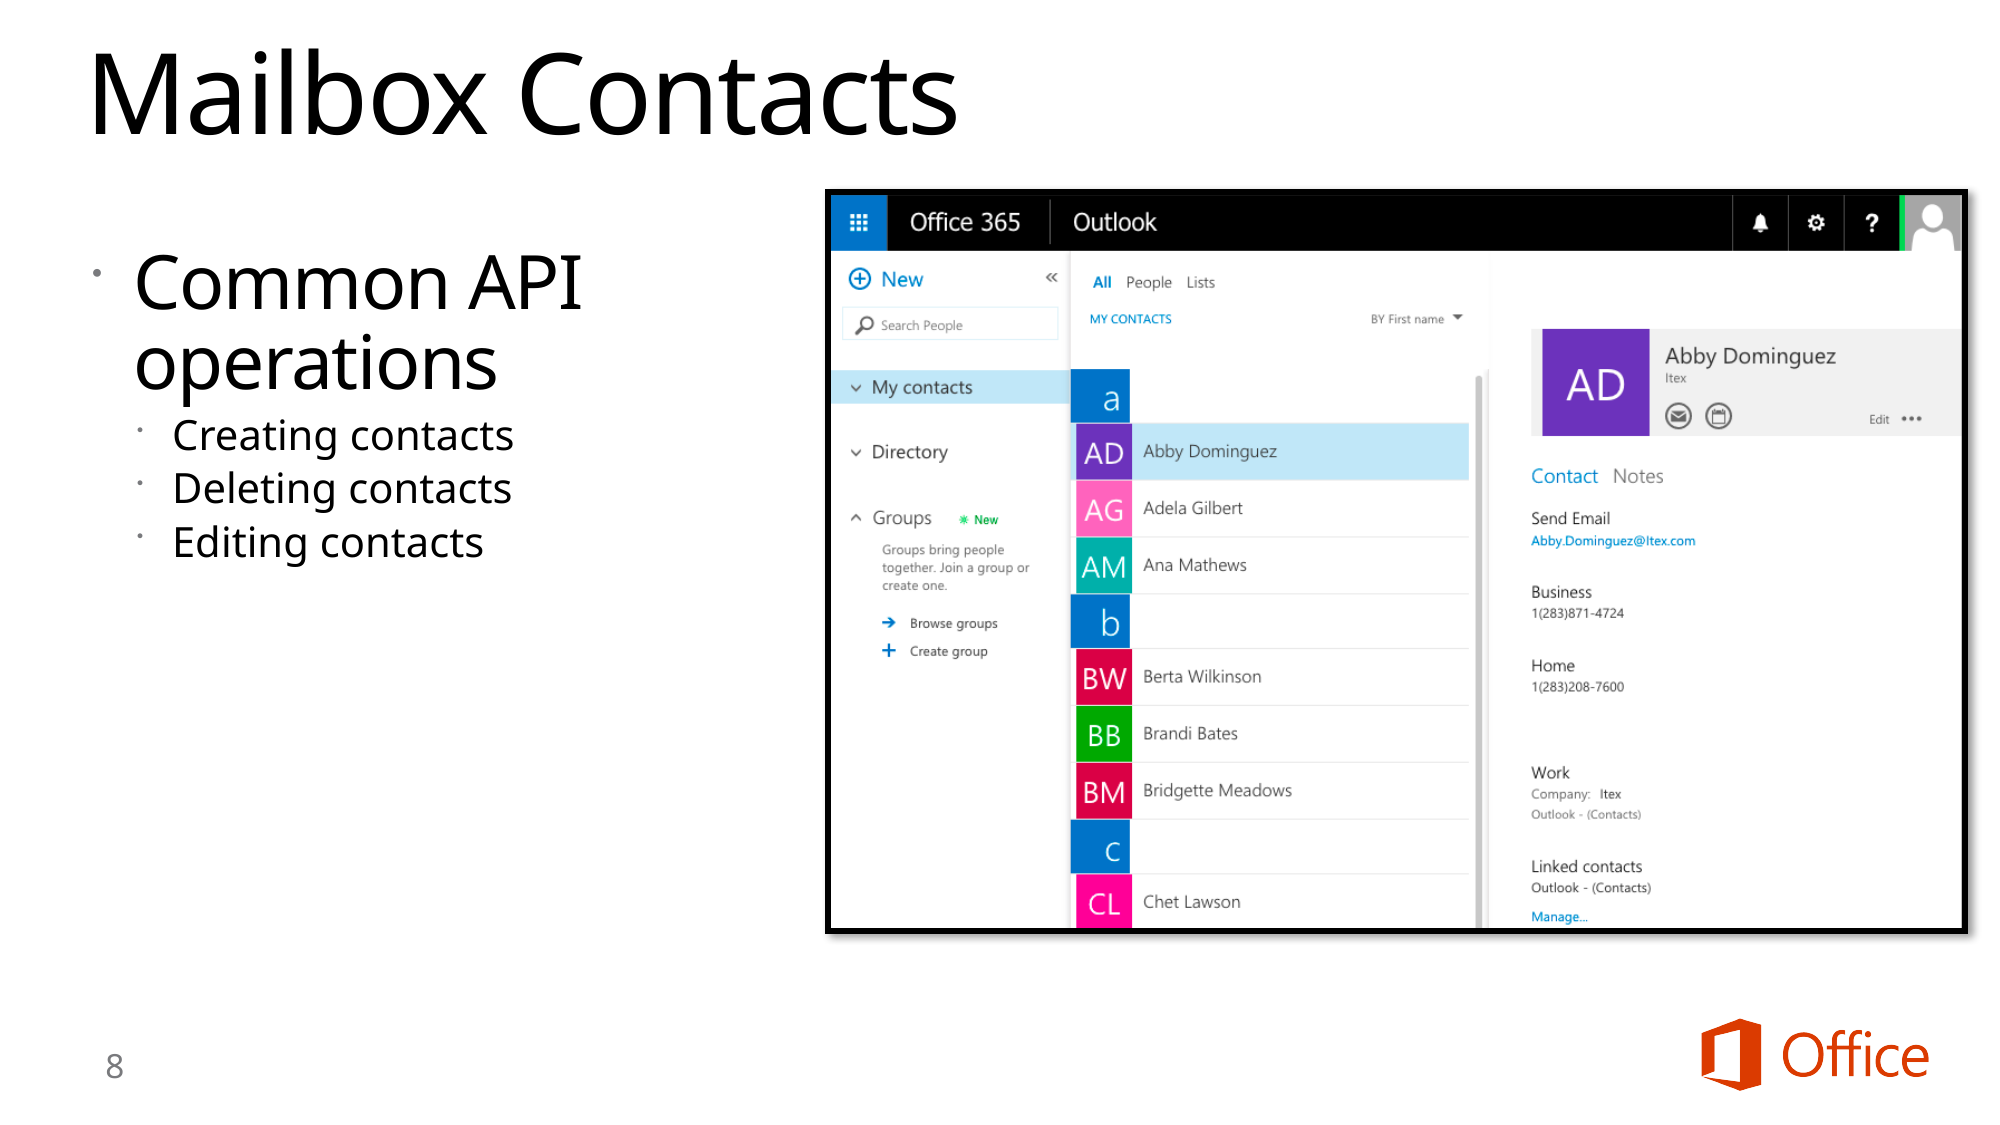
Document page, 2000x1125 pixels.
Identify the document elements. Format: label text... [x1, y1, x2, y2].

picture [831, 194, 1963, 929]
list Common API operations Creating contacts Deleting contacts Editing contacts [87, 244, 824, 580]
slide_number 8 [85, 1049, 178, 1086]
picture [1670, 987, 1960, 1122]
title Mailbox Contacts [85, 37, 1914, 161]
